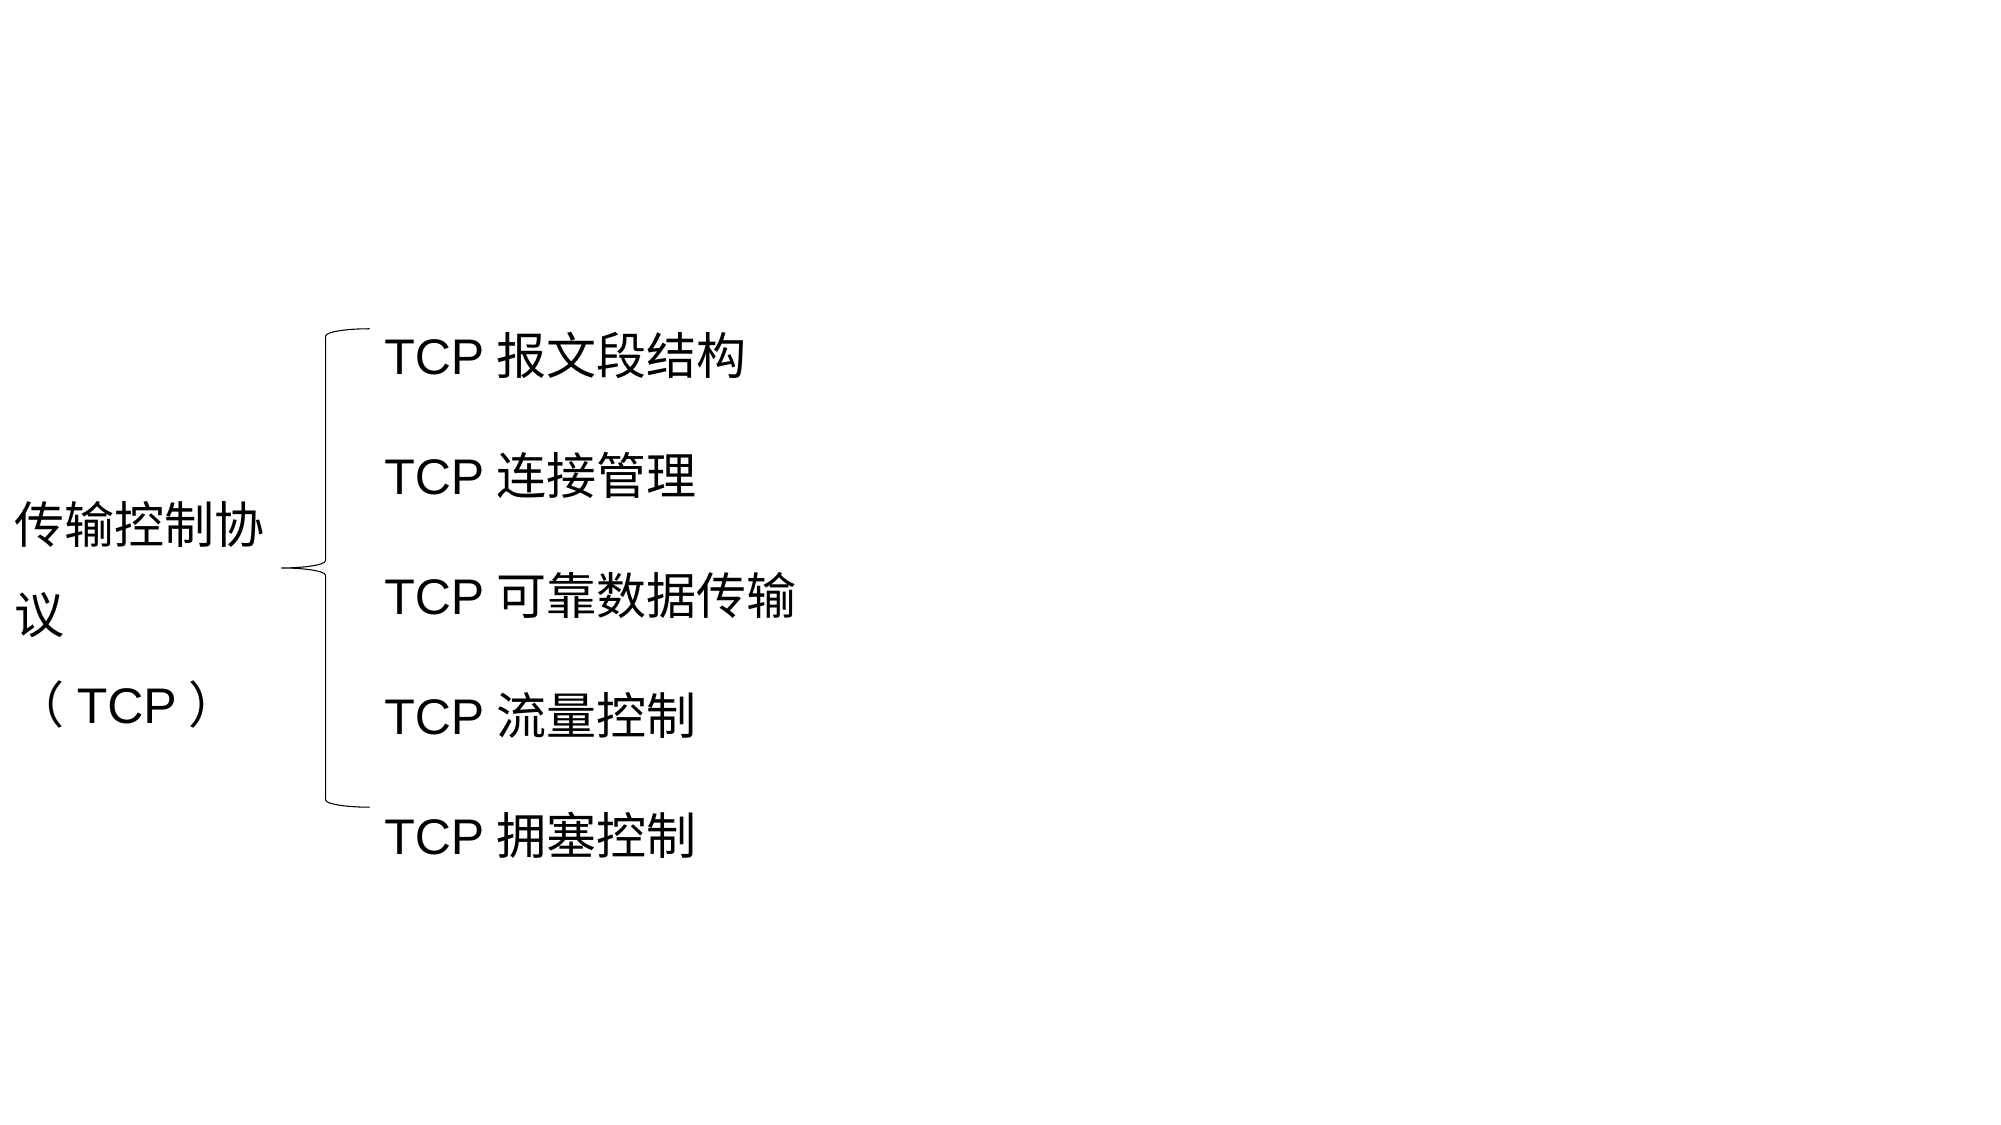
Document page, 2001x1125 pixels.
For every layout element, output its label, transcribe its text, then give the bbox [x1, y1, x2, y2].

text_box TCP报文段结构 TCP连接管理 TCP可靠数据传输 TCP流量控制 TCP拥塞控制 [369, 257, 1152, 873]
text_box 传输控制协议（TCP） [0, 456, 282, 741]
text_box [281, 328, 370, 808]
